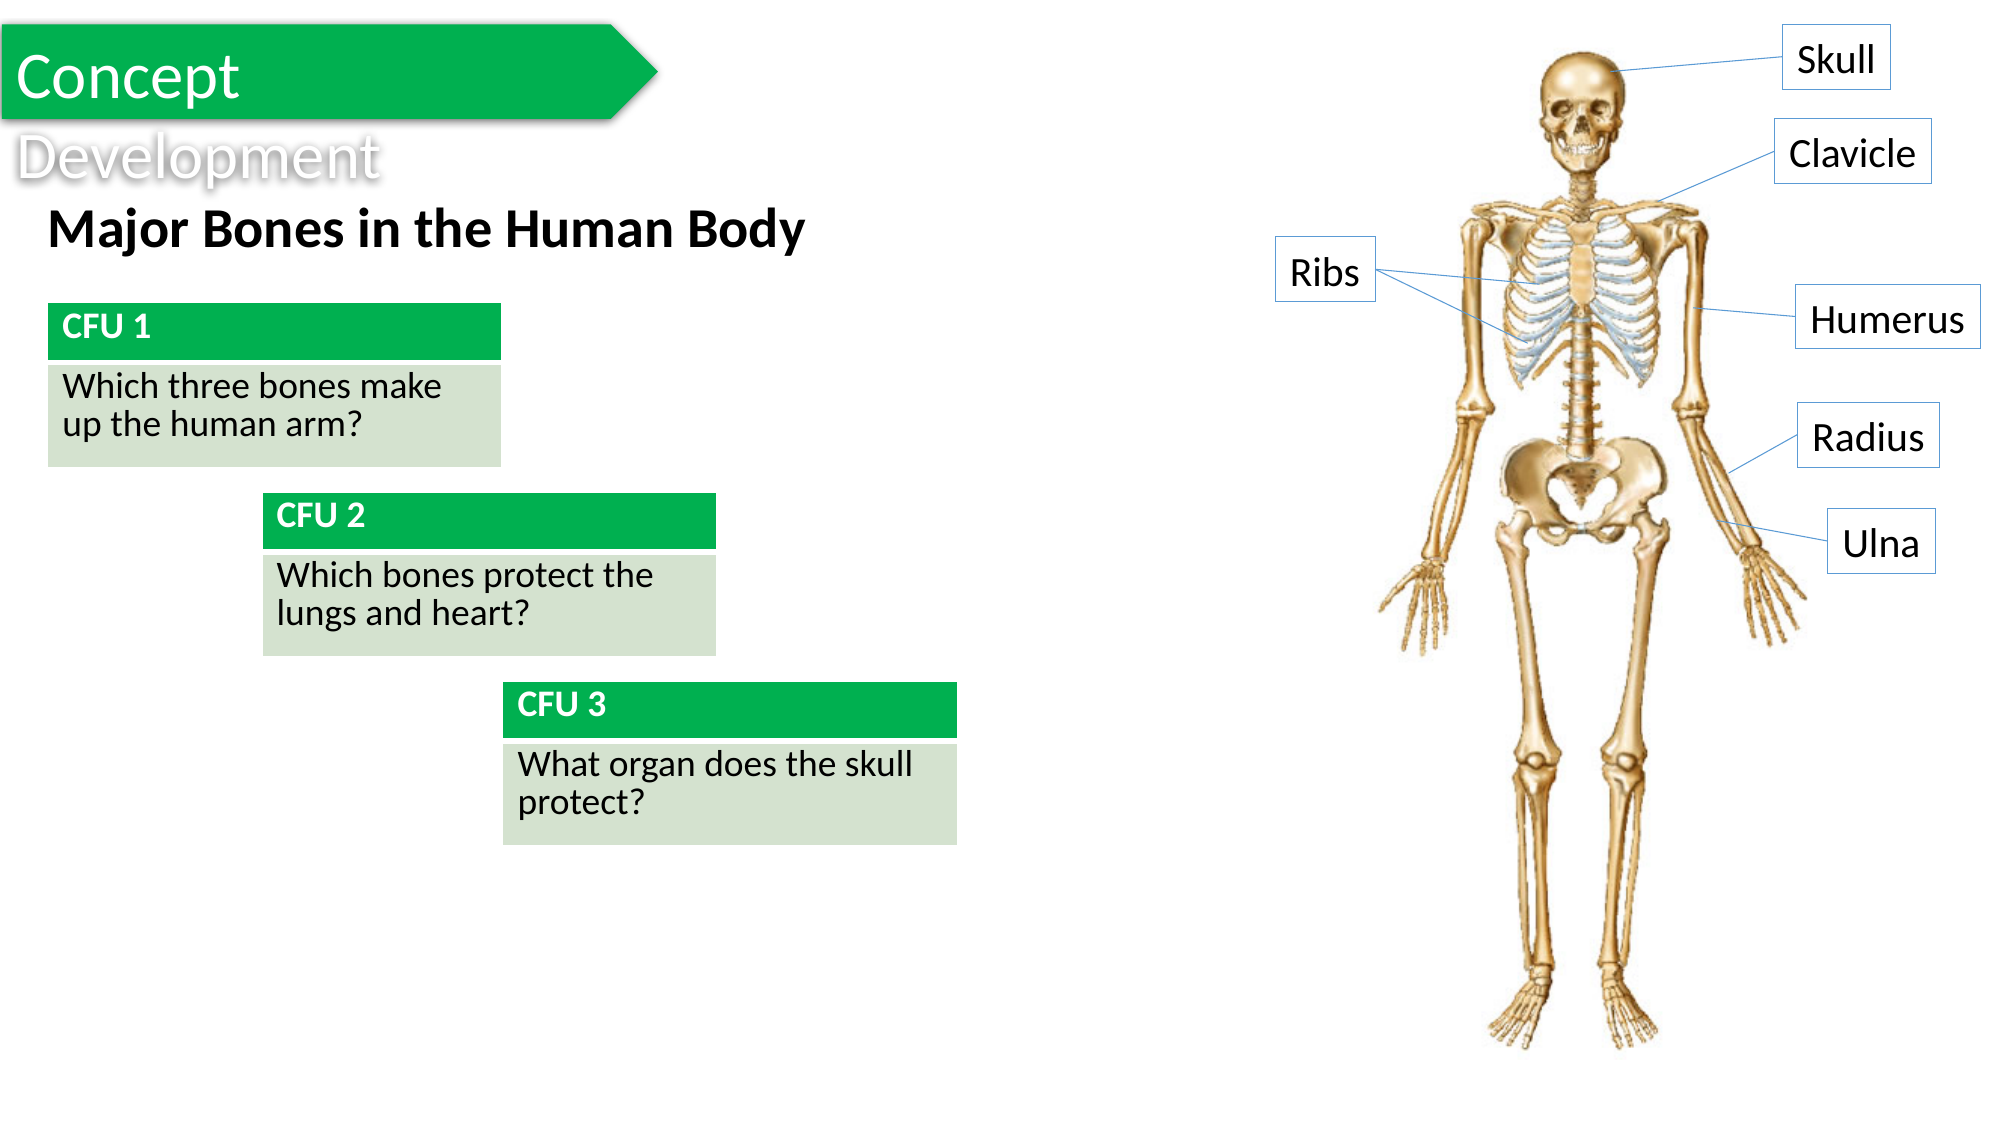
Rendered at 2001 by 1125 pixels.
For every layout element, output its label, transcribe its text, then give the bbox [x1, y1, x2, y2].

table_cell Which three bones make up the human arm? [48, 365, 501, 467]
picture [1337, 24, 1848, 1078]
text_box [1693, 284, 1989, 350]
text_box Concept Development [1, 24, 658, 119]
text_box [1728, 402, 1950, 474]
table_header CFU 3 [503, 682, 957, 738]
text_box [1716, 508, 1941, 575]
table_header CFU 1 [48, 303, 501, 360]
table_cell What organ does the skull protect? [503, 744, 957, 845]
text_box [1657, 118, 1943, 202]
table_header CFU 2 [263, 493, 716, 549]
text_box Major Bones in the Human Body [33, 184, 1290, 334]
table_cell Which bones protect the lungs and heart? [263, 555, 716, 656]
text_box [1267, 236, 1540, 344]
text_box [1610, 24, 1898, 90]
